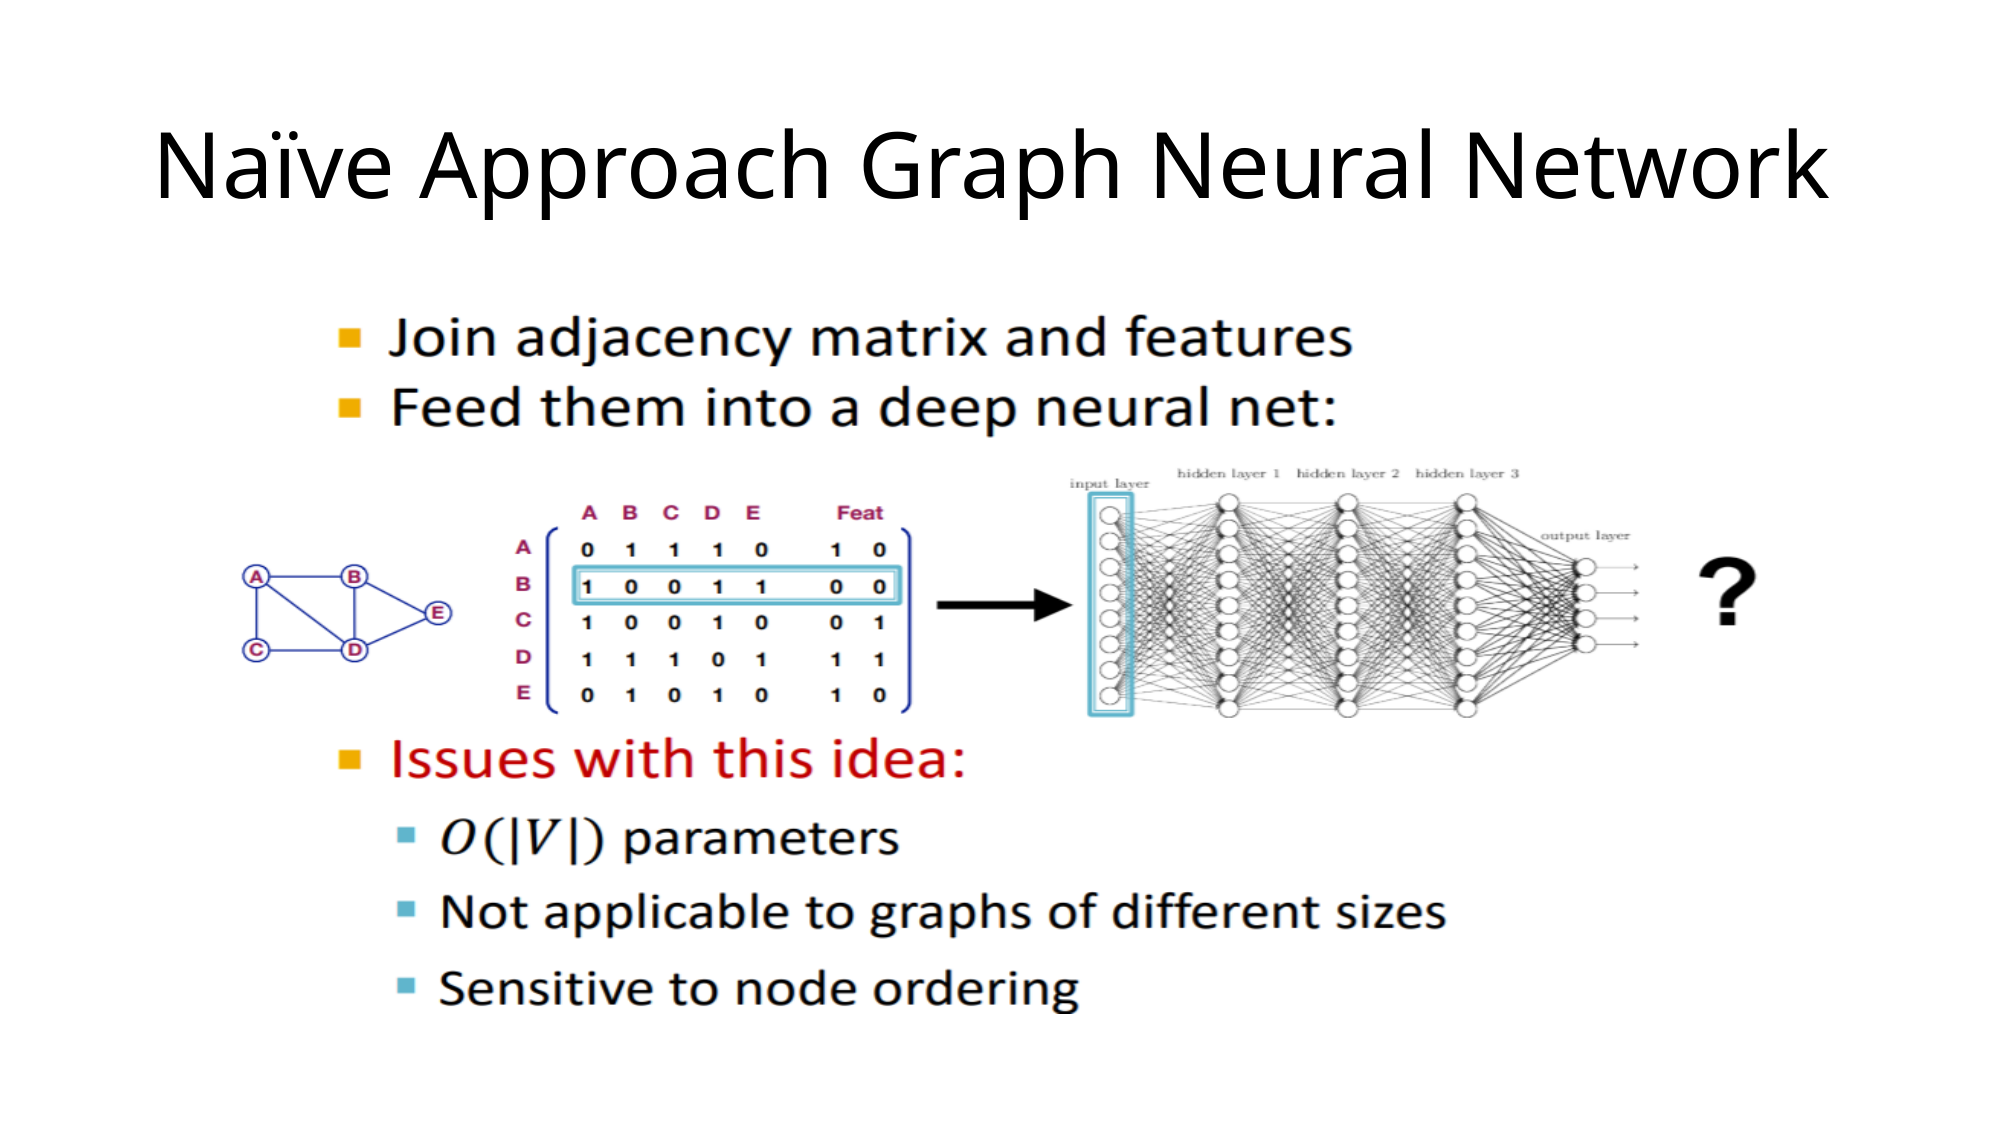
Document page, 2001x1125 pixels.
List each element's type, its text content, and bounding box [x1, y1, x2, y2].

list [239, 299, 1762, 1014]
title Naïve Approach Graph Neural Network [137, 59, 1863, 278]
